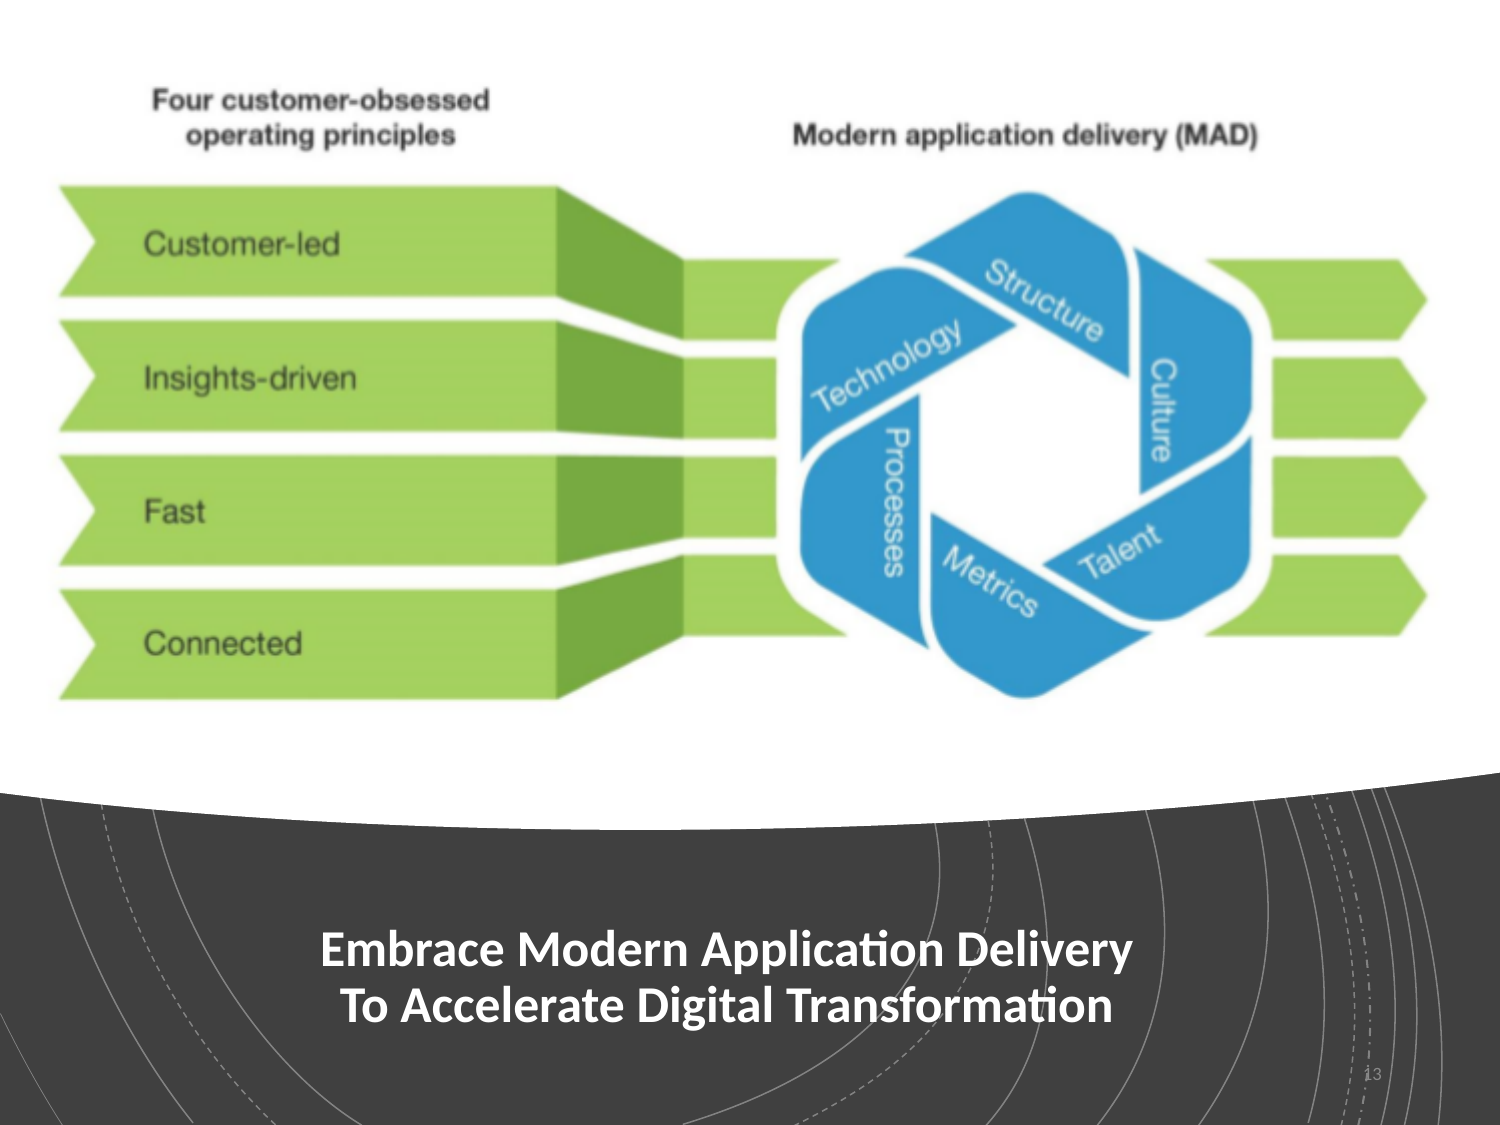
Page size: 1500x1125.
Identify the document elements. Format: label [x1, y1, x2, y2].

picture [21, 72, 1452, 717]
text_box [0, 0, 1500, 1125]
